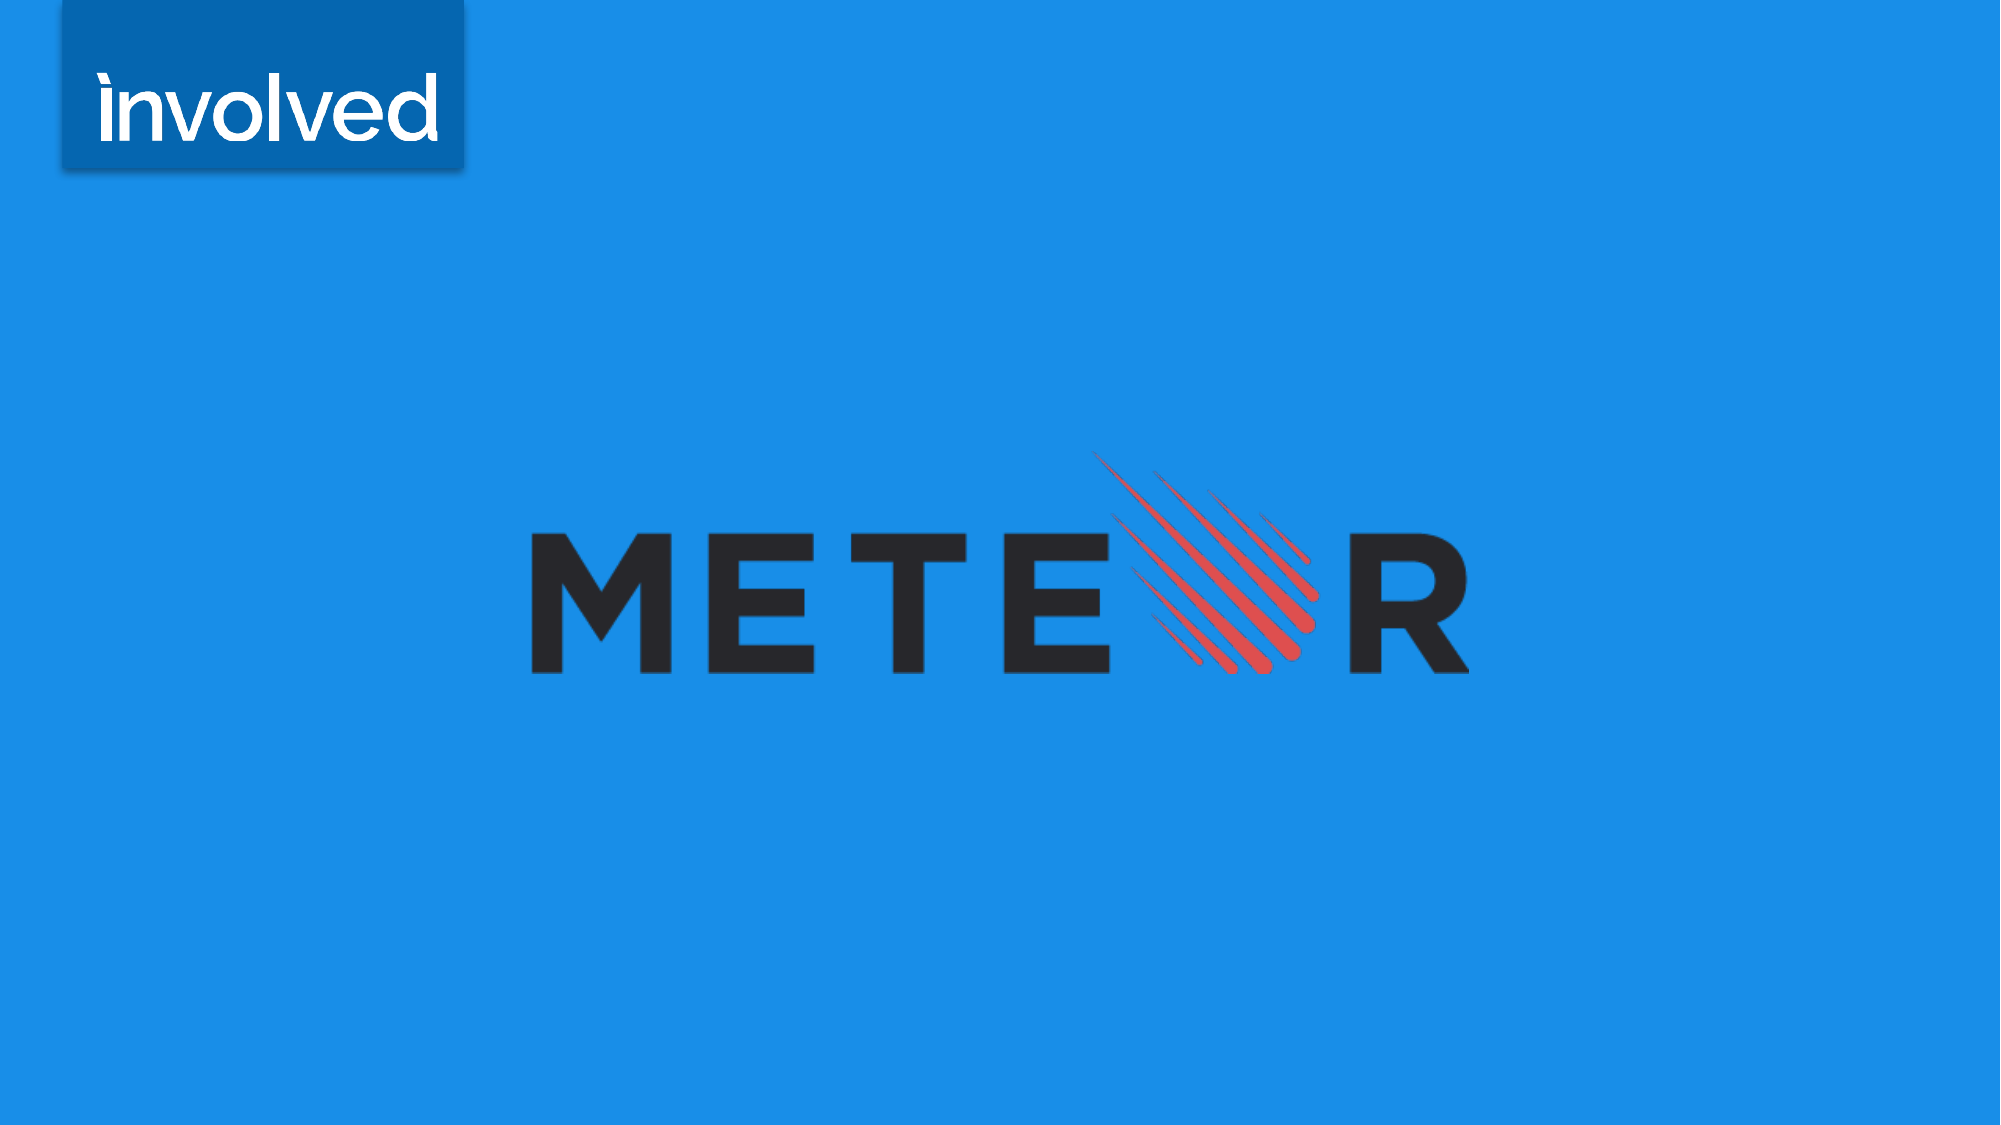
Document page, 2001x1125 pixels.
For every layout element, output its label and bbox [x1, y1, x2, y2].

text_box [62, 0, 464, 169]
picture [531, 451, 1469, 674]
picture [96, 72, 438, 141]
